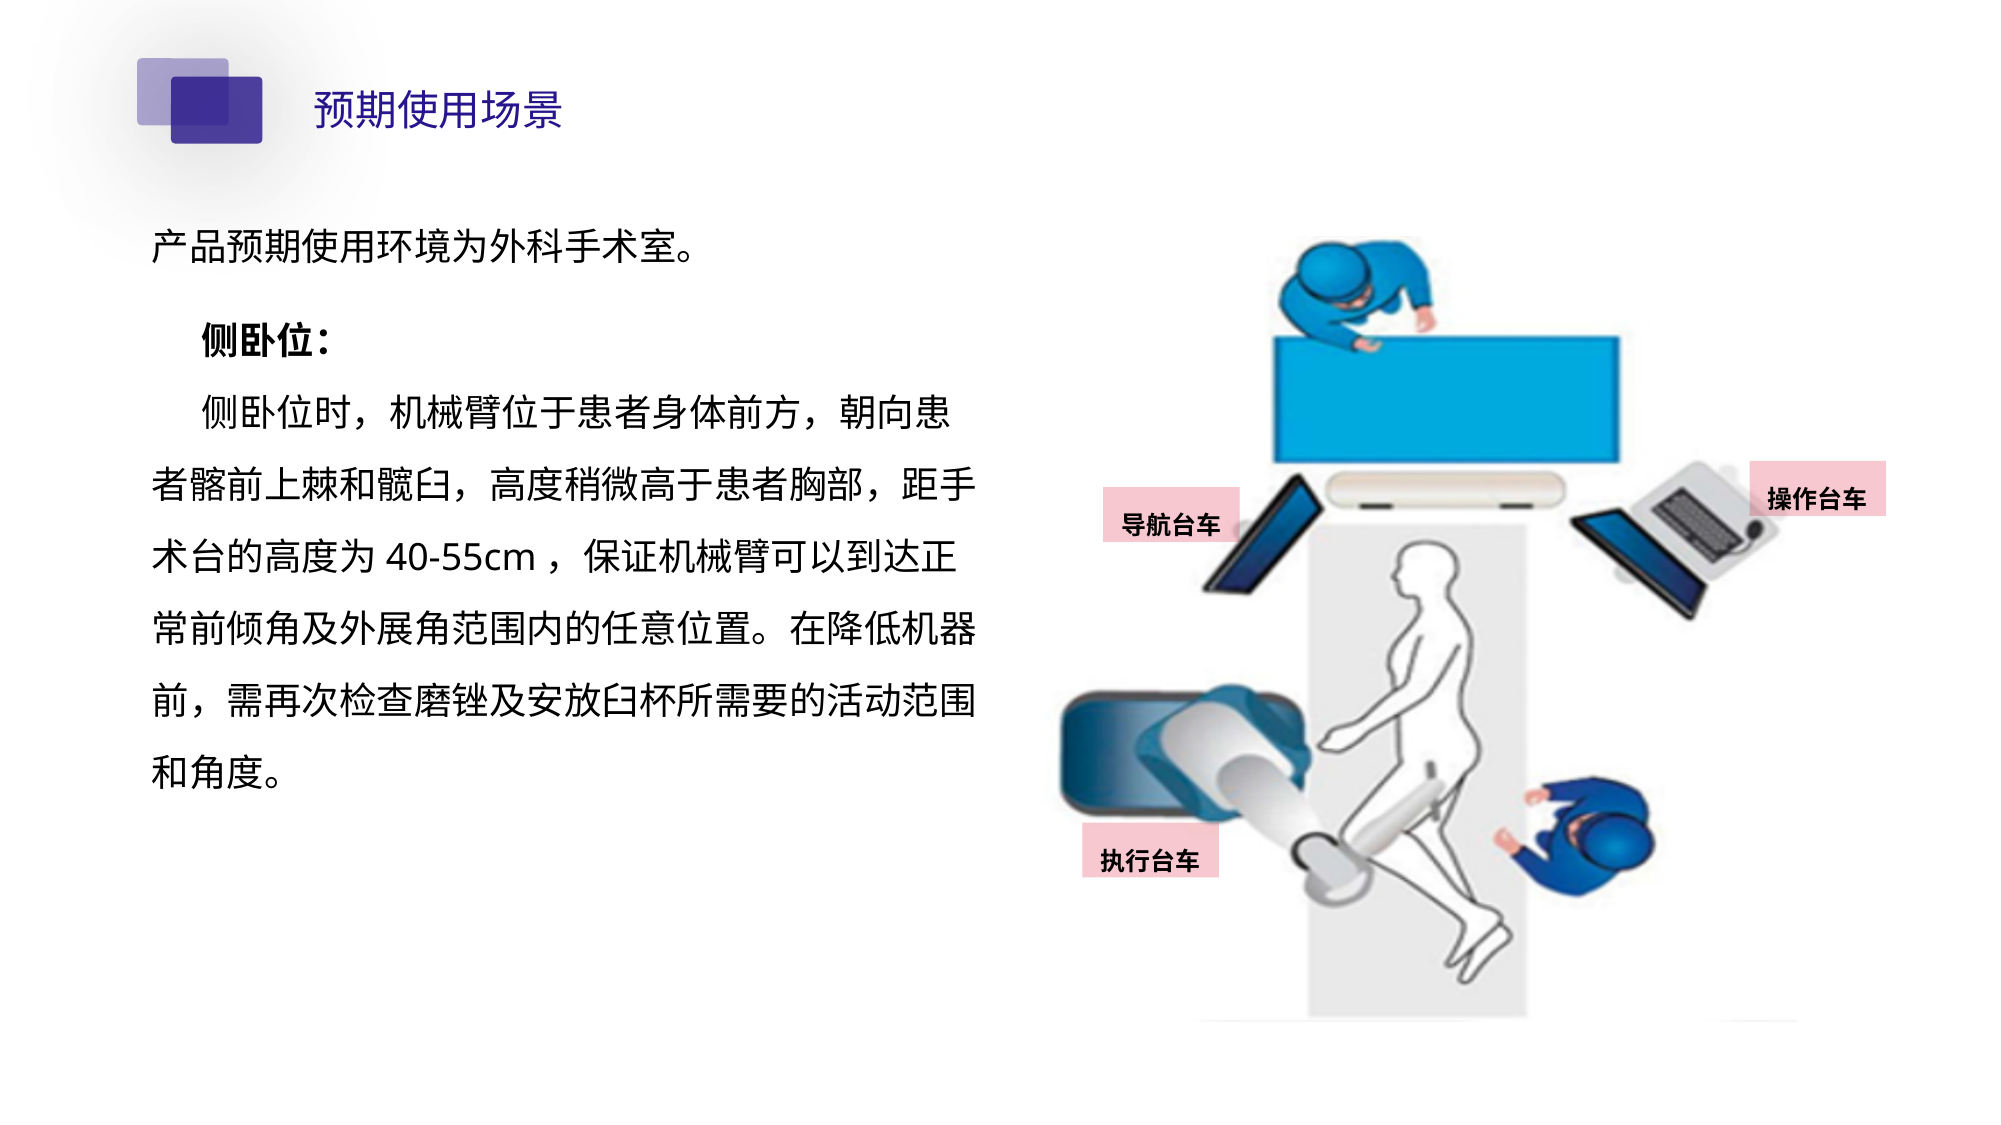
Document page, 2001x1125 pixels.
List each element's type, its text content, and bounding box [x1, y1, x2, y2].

text_box 侧卧位： 侧卧位时，机械臂位于患者身体前方，朝向患者髂前上棘和髋臼，高度稍微高于患者胸部，距手术台的高度为40-55cm，保证机械臂可以到达正常前倾角及外展角范围内的任意位置。在降低机器前，需再次检查磨锉及安放臼杯所需要的活动范围和角度。 [137, 309, 999, 801]
text_box [136, 57, 230, 127]
text_box 产品预期使用环境为外科手术室。 [137, 215, 1370, 275]
text_box 预期使用场景 [298, 76, 772, 142]
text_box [1030, 236, 1887, 1022]
